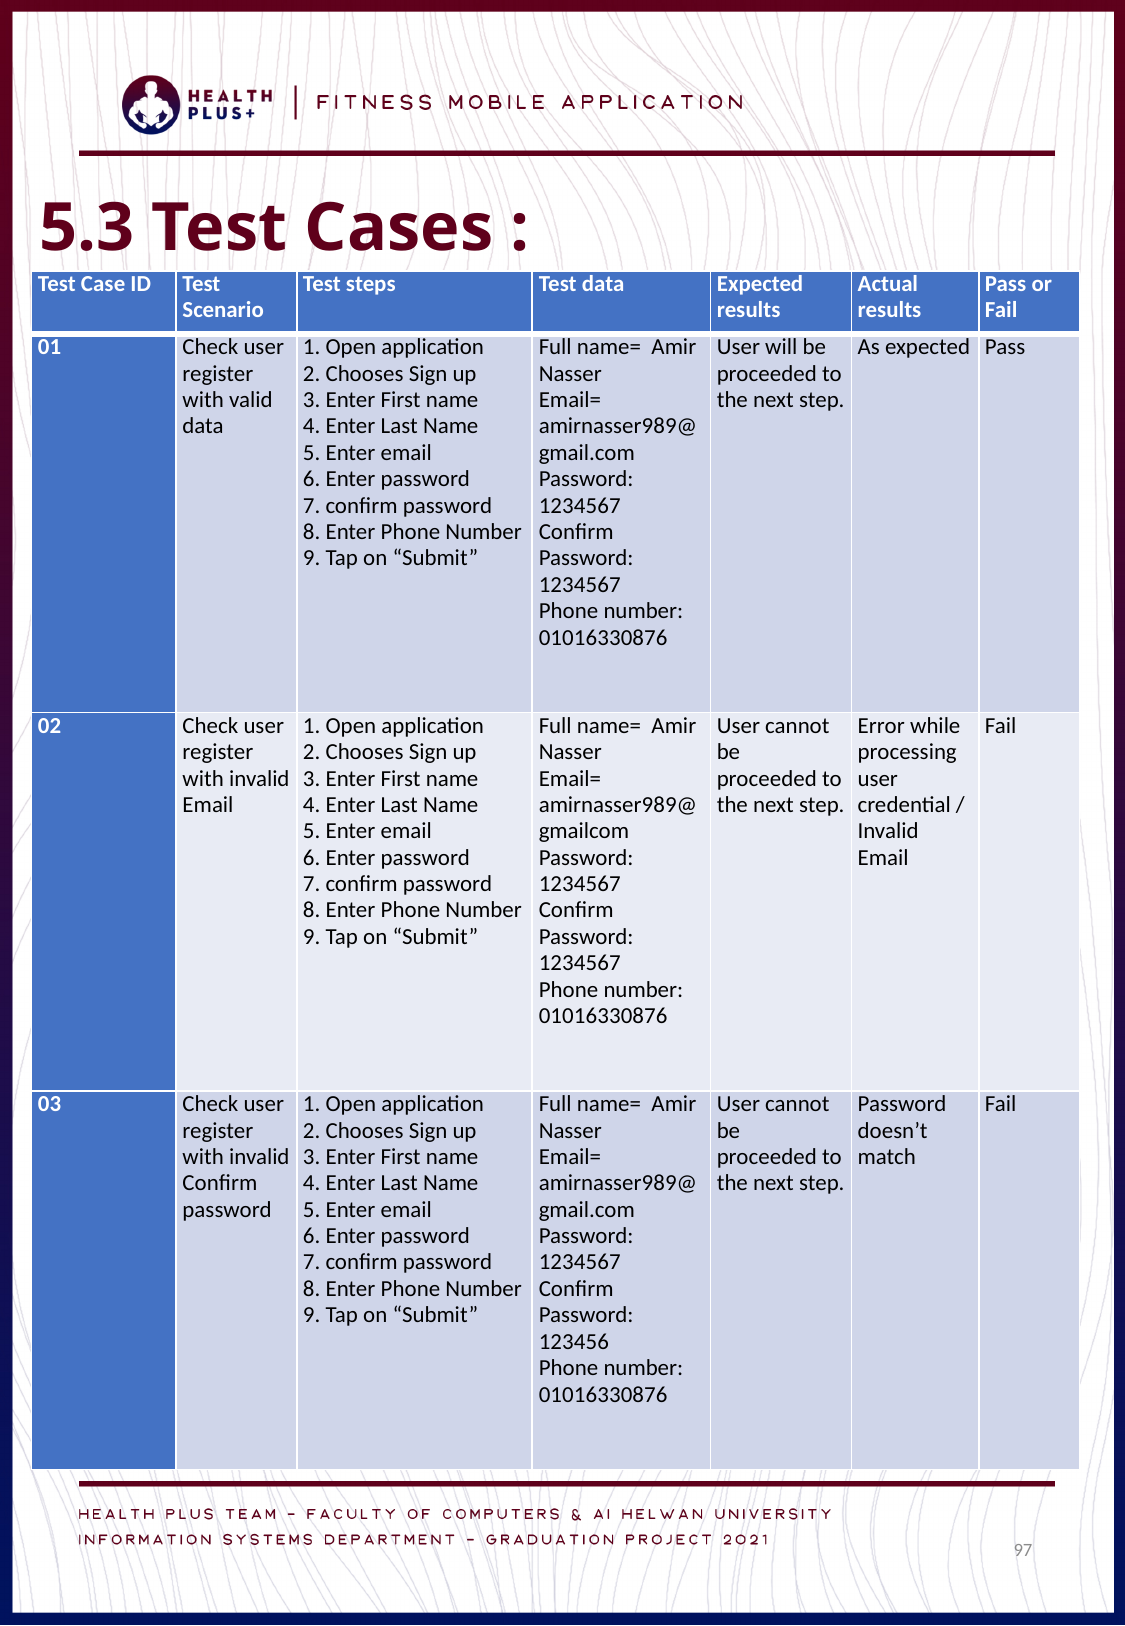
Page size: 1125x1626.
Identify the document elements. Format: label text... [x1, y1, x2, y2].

table_cell Check user register with invalid Confirm password [177, 1092, 296, 1469]
table_header Test Scenario [177, 272, 296, 331]
table_cell User cannot be proceeded to the next step. [711, 713, 851, 1090]
table_cell User cannot be proceeded to the next step. [711, 1092, 851, 1469]
table_header Test steps [298, 272, 531, 331]
table_cell Full name= Amir Nasser Email= amirnasser989@gmailcom Password: 1234567 Confirm Password: 1234567 Phone number: 01016330876 [533, 713, 710, 1090]
table_cell 1. Open application 2. Chooses Sign up 3. Enter First name 4. Enter Last Name 5. Enter email 6. Enter password 7. confirm password 8. Enter Phone Number 9. Tap on “Submit” [298, 713, 531, 1090]
table_cell Pass [980, 337, 1079, 712]
table_cell Fail [980, 713, 1079, 1090]
table_header Actual results [852, 272, 978, 331]
table_cell 03 [32, 1092, 175, 1469]
text_box 5.3 Test Cases : [39, 178, 1086, 265]
table_cell As expected [852, 337, 978, 712]
table_cell 02 [32, 713, 175, 1090]
table_cell 1. Open application 2. Chooses Sign up 3. Enter First name 4. Enter Last Name 5. Enter email 6. Enter password 7. confirm password 8. Enter Phone Number 9. Tap on “Submit” [298, 337, 531, 712]
table_cell Check user register with valid data [177, 337, 296, 712]
picture [0, 0, 1125, 1625]
table_cell Error while processing user credential / Invalid Email [852, 713, 978, 1090]
table_header Expected results [711, 272, 851, 331]
table_cell 01 [32, 337, 175, 712]
table_cell Check user register with invalid Email [177, 713, 296, 1090]
table_header Pass or Fail [980, 272, 1079, 331]
table_header Test Case ID [32, 272, 175, 331]
table_cell User will be proceeded to the next step. [711, 337, 851, 712]
table_cell Fail [980, 1092, 1079, 1469]
table_cell Full name= Amir Nasser Email= amirnasser989@gmail.com Password: 1234567 Confirm Password: 123456 Phone number: 01016330876 [533, 1092, 710, 1469]
table_cell Password doesn’t match [852, 1092, 978, 1469]
table_cell Full name= Amir Nasser Email= amirnasser989@gmail.com Password: 1234567 Confirm Password: 1234567 Phone number: 01016330876 [533, 337, 710, 712]
table_header Test data [533, 272, 710, 331]
slide_number 97 [794, 1506, 1048, 1593]
table_cell 1. Open application 2. Chooses Sign up 3. Enter First name 4. Enter Last Name 5. Enter email 6. Enter password 7. confirm password 8. Enter Phone Number 9. Tap on “Submit” [298, 1092, 531, 1469]
